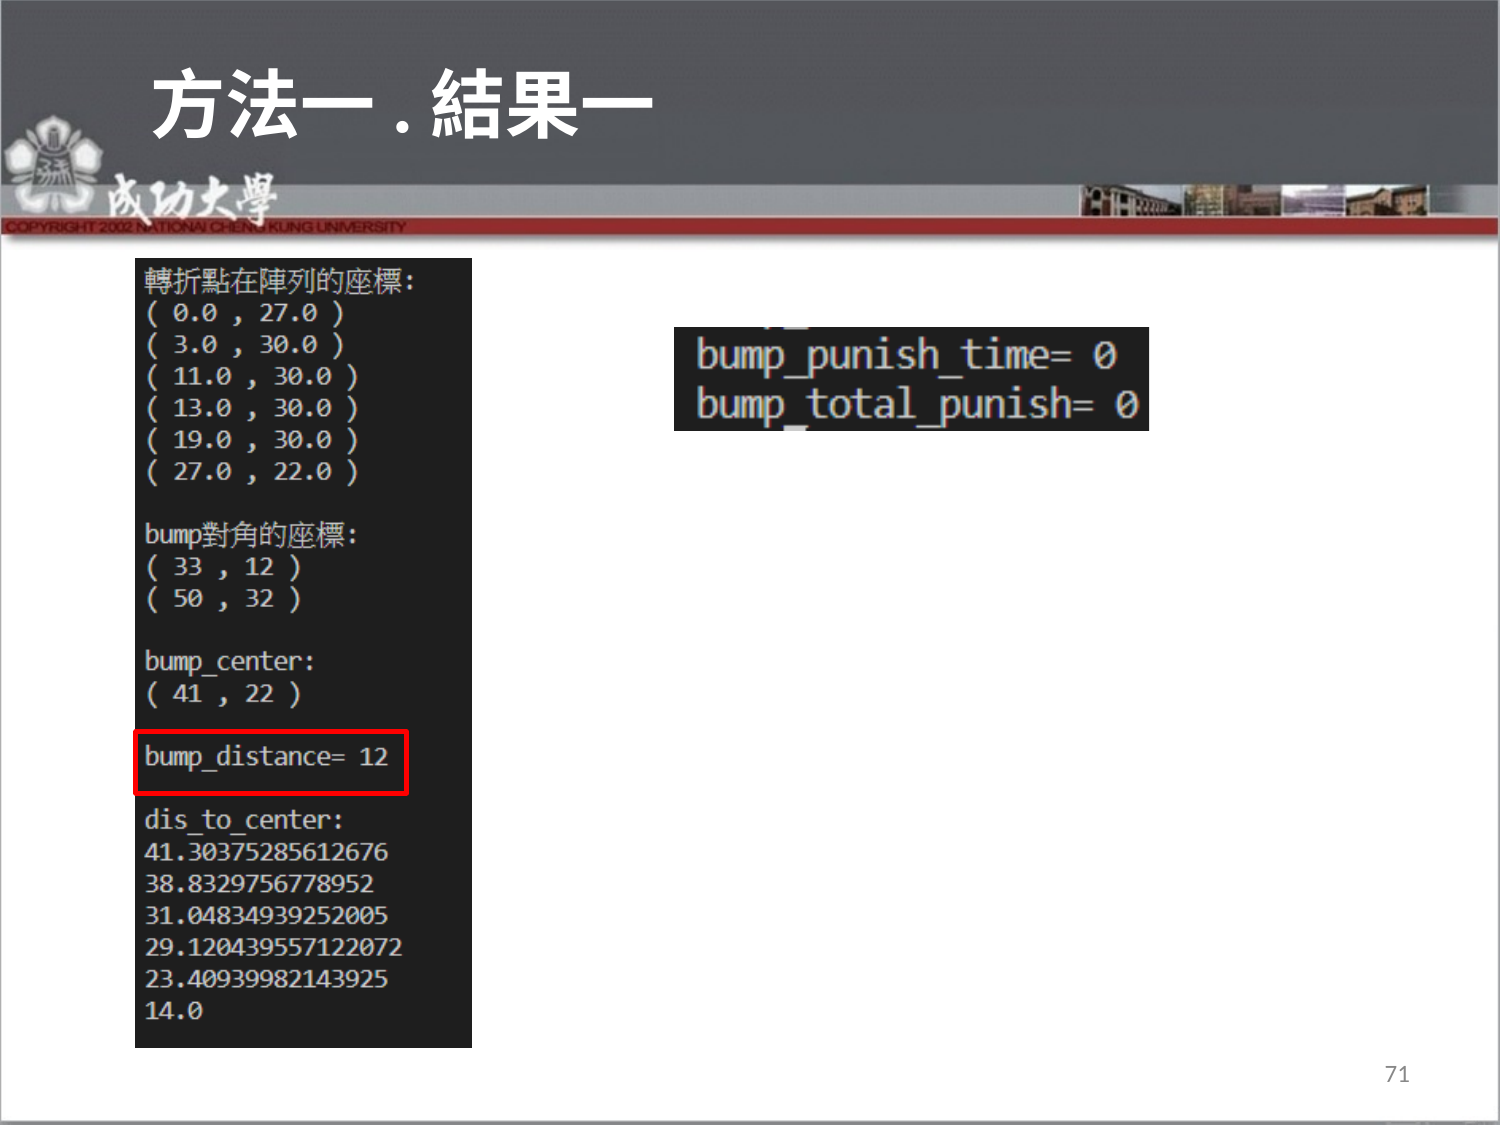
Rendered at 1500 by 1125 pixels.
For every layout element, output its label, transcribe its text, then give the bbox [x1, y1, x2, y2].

slide_number 71 [1074, 1042, 1425, 1103]
picture [0, 0, 1500, 1125]
title 方法一.結果一 [135, 45, 1425, 161]
